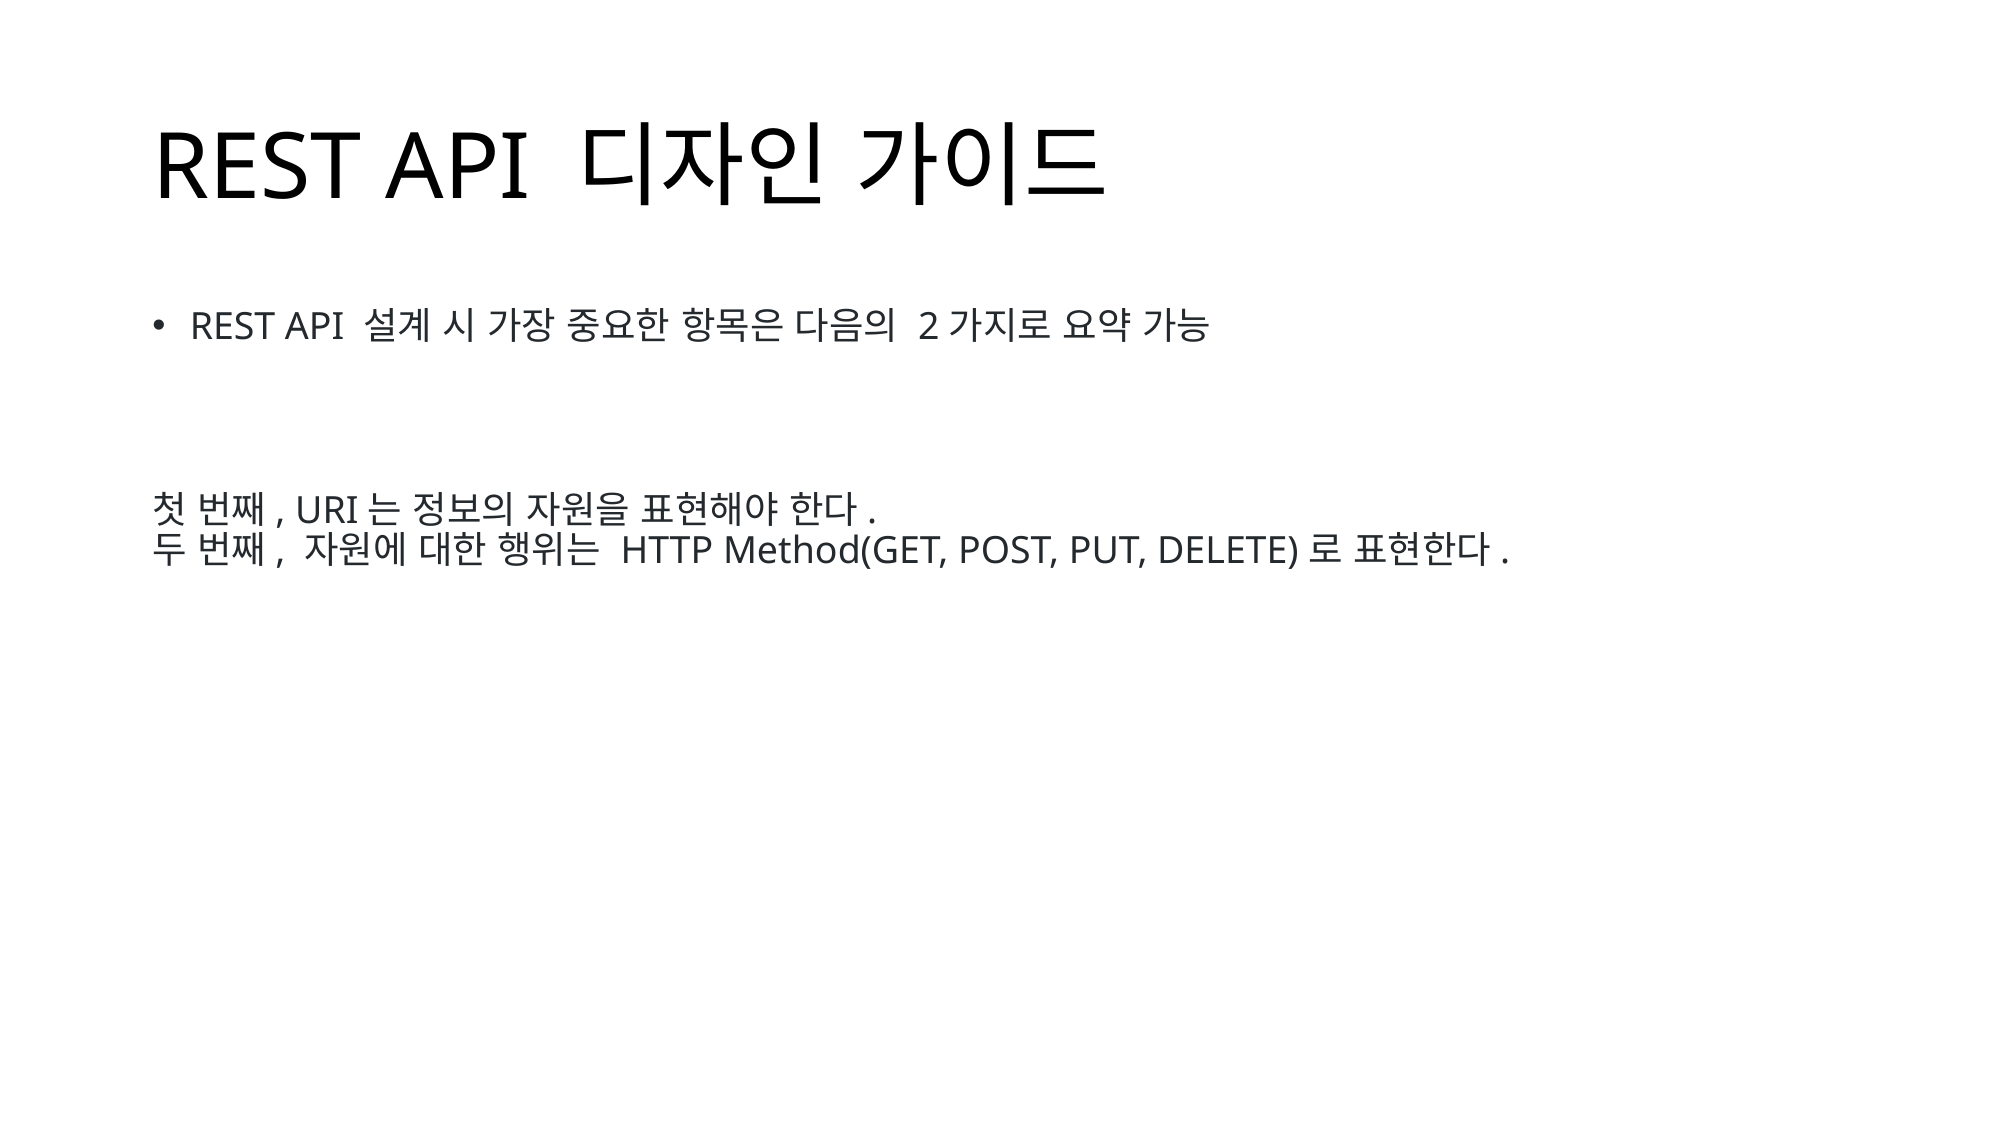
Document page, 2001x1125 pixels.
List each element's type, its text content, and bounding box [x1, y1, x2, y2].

list REST API 설계 시 가장 중요한 항목은 다음의 2가지로 요약 가능 첫 번째, URI는 정보의 자원을 표현해야 한다. 두 번째, 자원에 대한 행위는 HTTP Method(GET, POST, PUT, DELETE)로 표현한다. [137, 299, 1863, 1014]
title REST API 디자인 가이드 [137, 59, 1863, 278]
